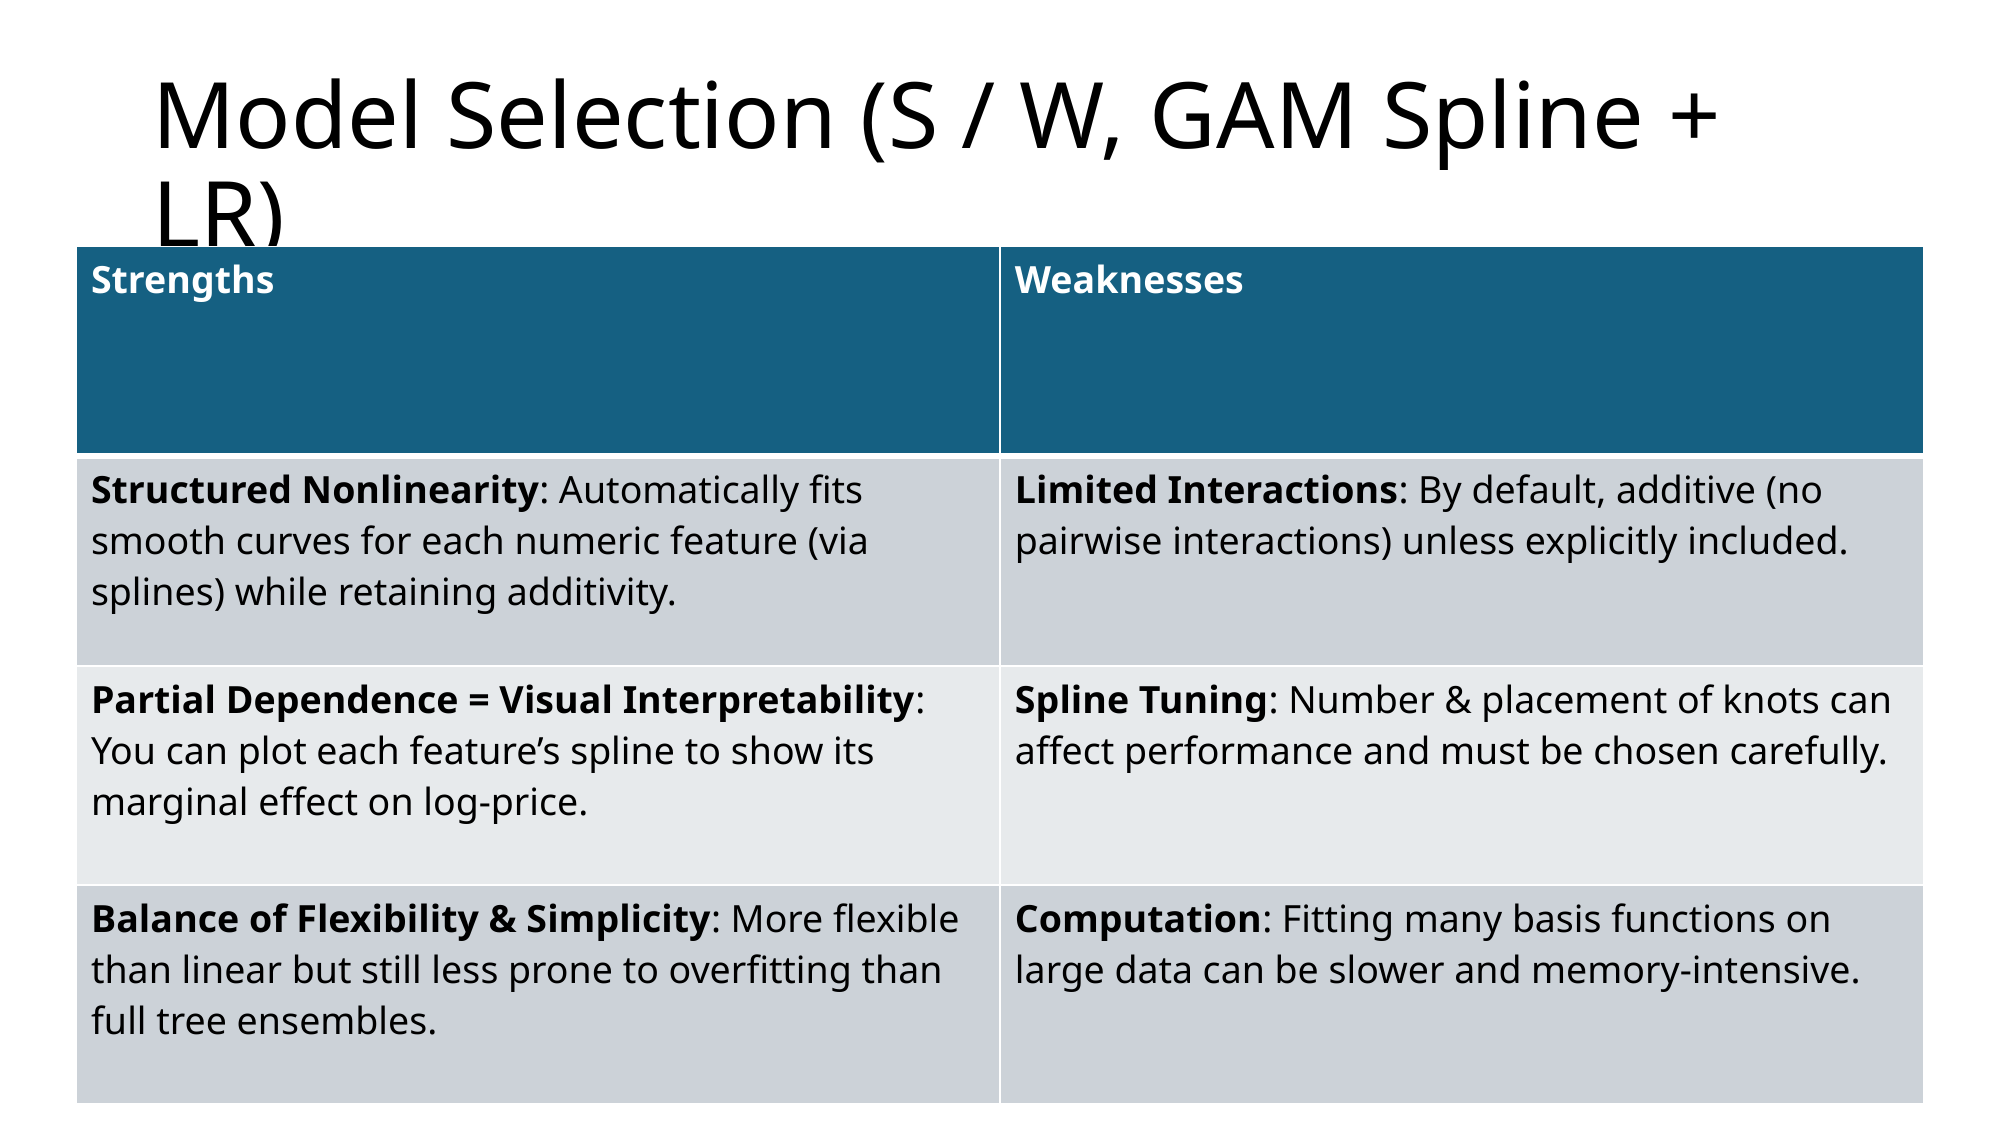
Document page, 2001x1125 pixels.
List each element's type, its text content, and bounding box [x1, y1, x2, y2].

table_cell Balance of Flexibility & Simplicity: More flexible than linear but still less prone to overfitting than full tree ensembles. [77, 886, 999, 1103]
table_cell Limited Interactions: By default, additive (no pairwise interactions) unless explicitly included. [1001, 459, 1923, 665]
table_header Strengths [77, 247, 999, 453]
table_cell Computation: Fitting many basis functions on large data can be slower and memory‐intensive. [1001, 886, 1923, 1103]
title Model Selection (S / W, GAM Spline + LR) [137, 59, 1863, 246]
table_cell Partial Dependence = Visual Interpretability: You can plot each feature’s spline to show its marginal effect on log‐price. [77, 667, 999, 884]
table_header Weaknesses [1001, 247, 1923, 453]
table_cell Structured Nonlinearity: Automatically fits smooth curves for each numeric feature (via splines) while retaining additivity. [77, 459, 999, 665]
table_cell Spline Tuning: Number & placement of knots can affect performance and must be chosen carefully. [1001, 667, 1923, 884]
